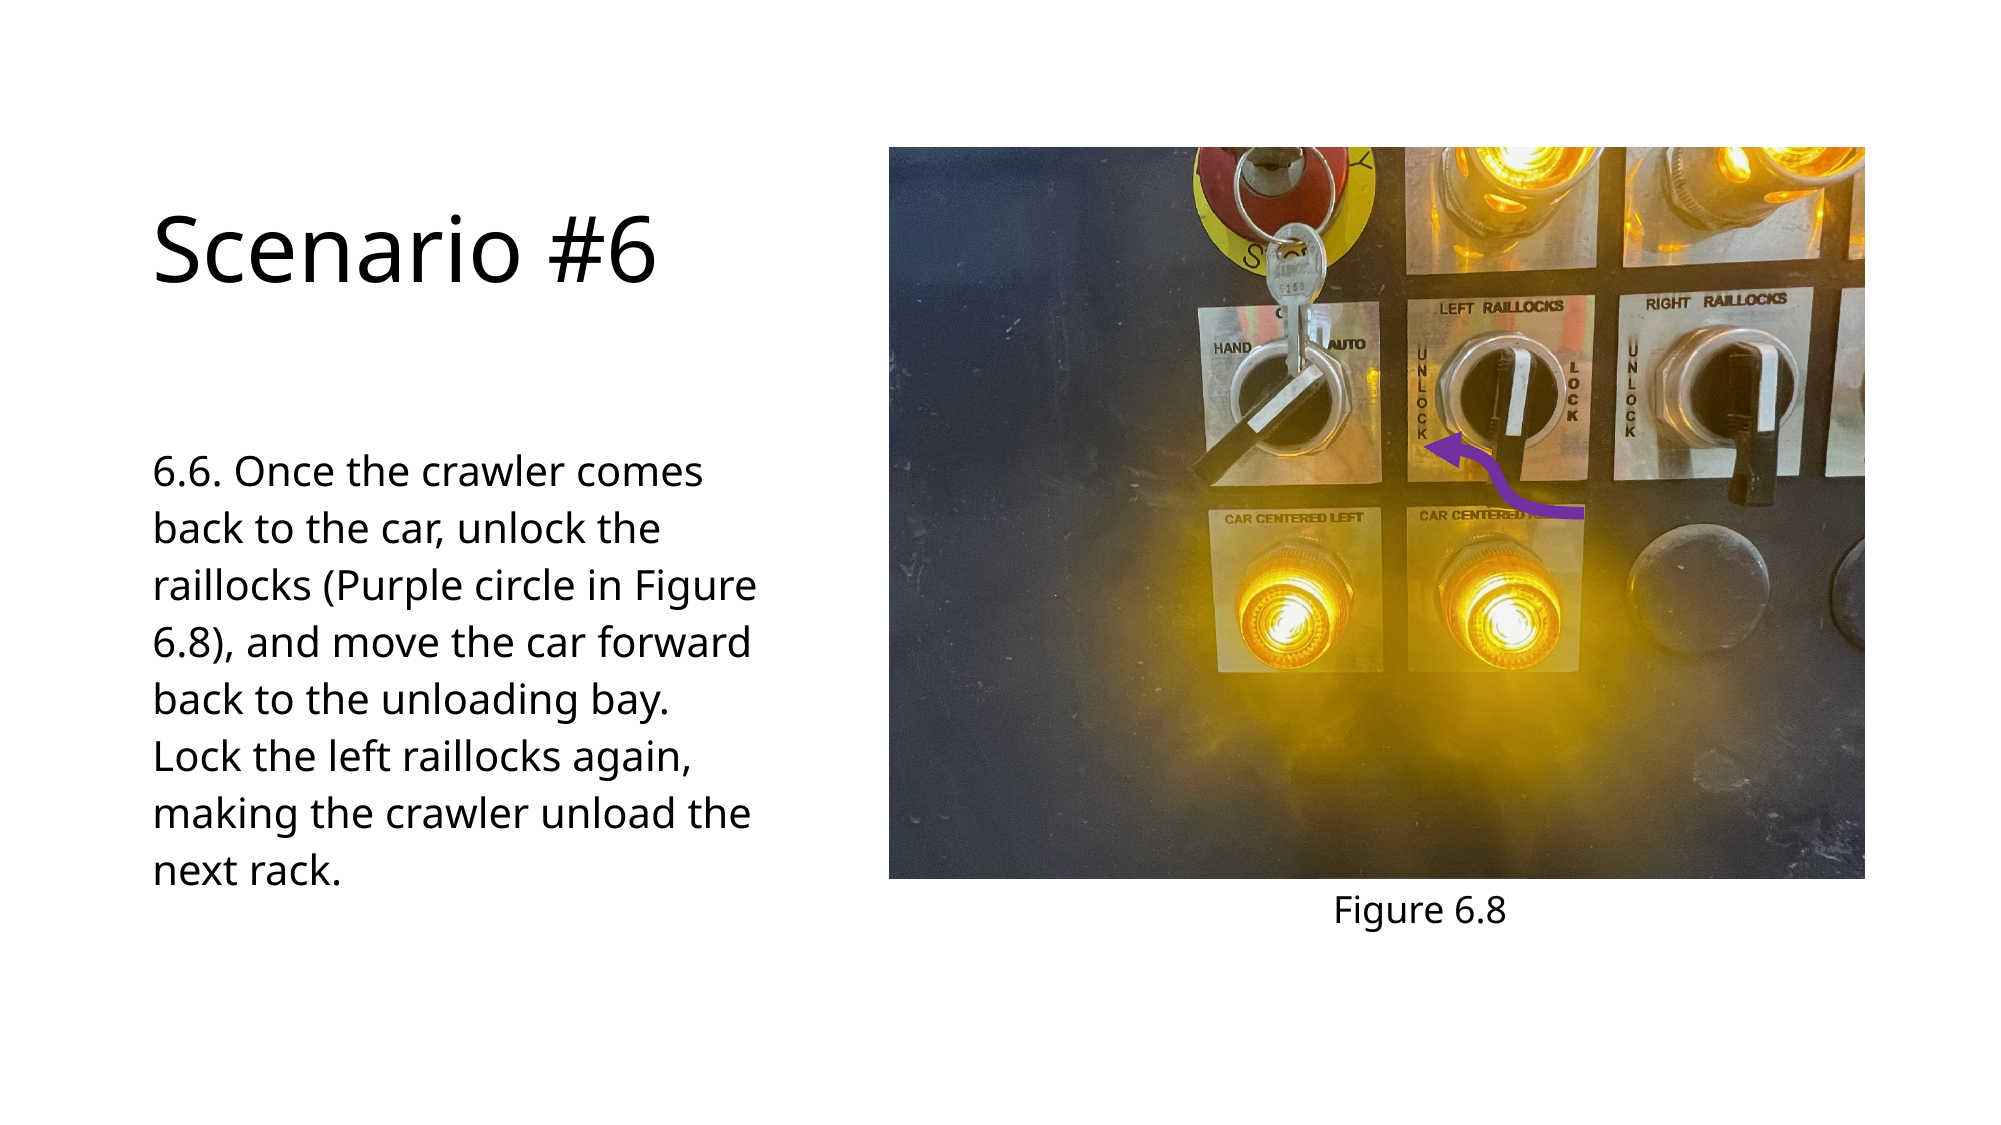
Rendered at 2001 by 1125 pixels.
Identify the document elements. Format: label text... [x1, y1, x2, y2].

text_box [888, 147, 1865, 940]
title Scenario #6 [137, 105, 776, 401]
list 6.6. Once the crawler comes back to the car, unlock the raillocks (Purple circle in Figure 6.8), and move the car forward back to the unloading bay. Lock the left raillocks again, making the crawler unload the next rack. [137, 430, 776, 1014]
